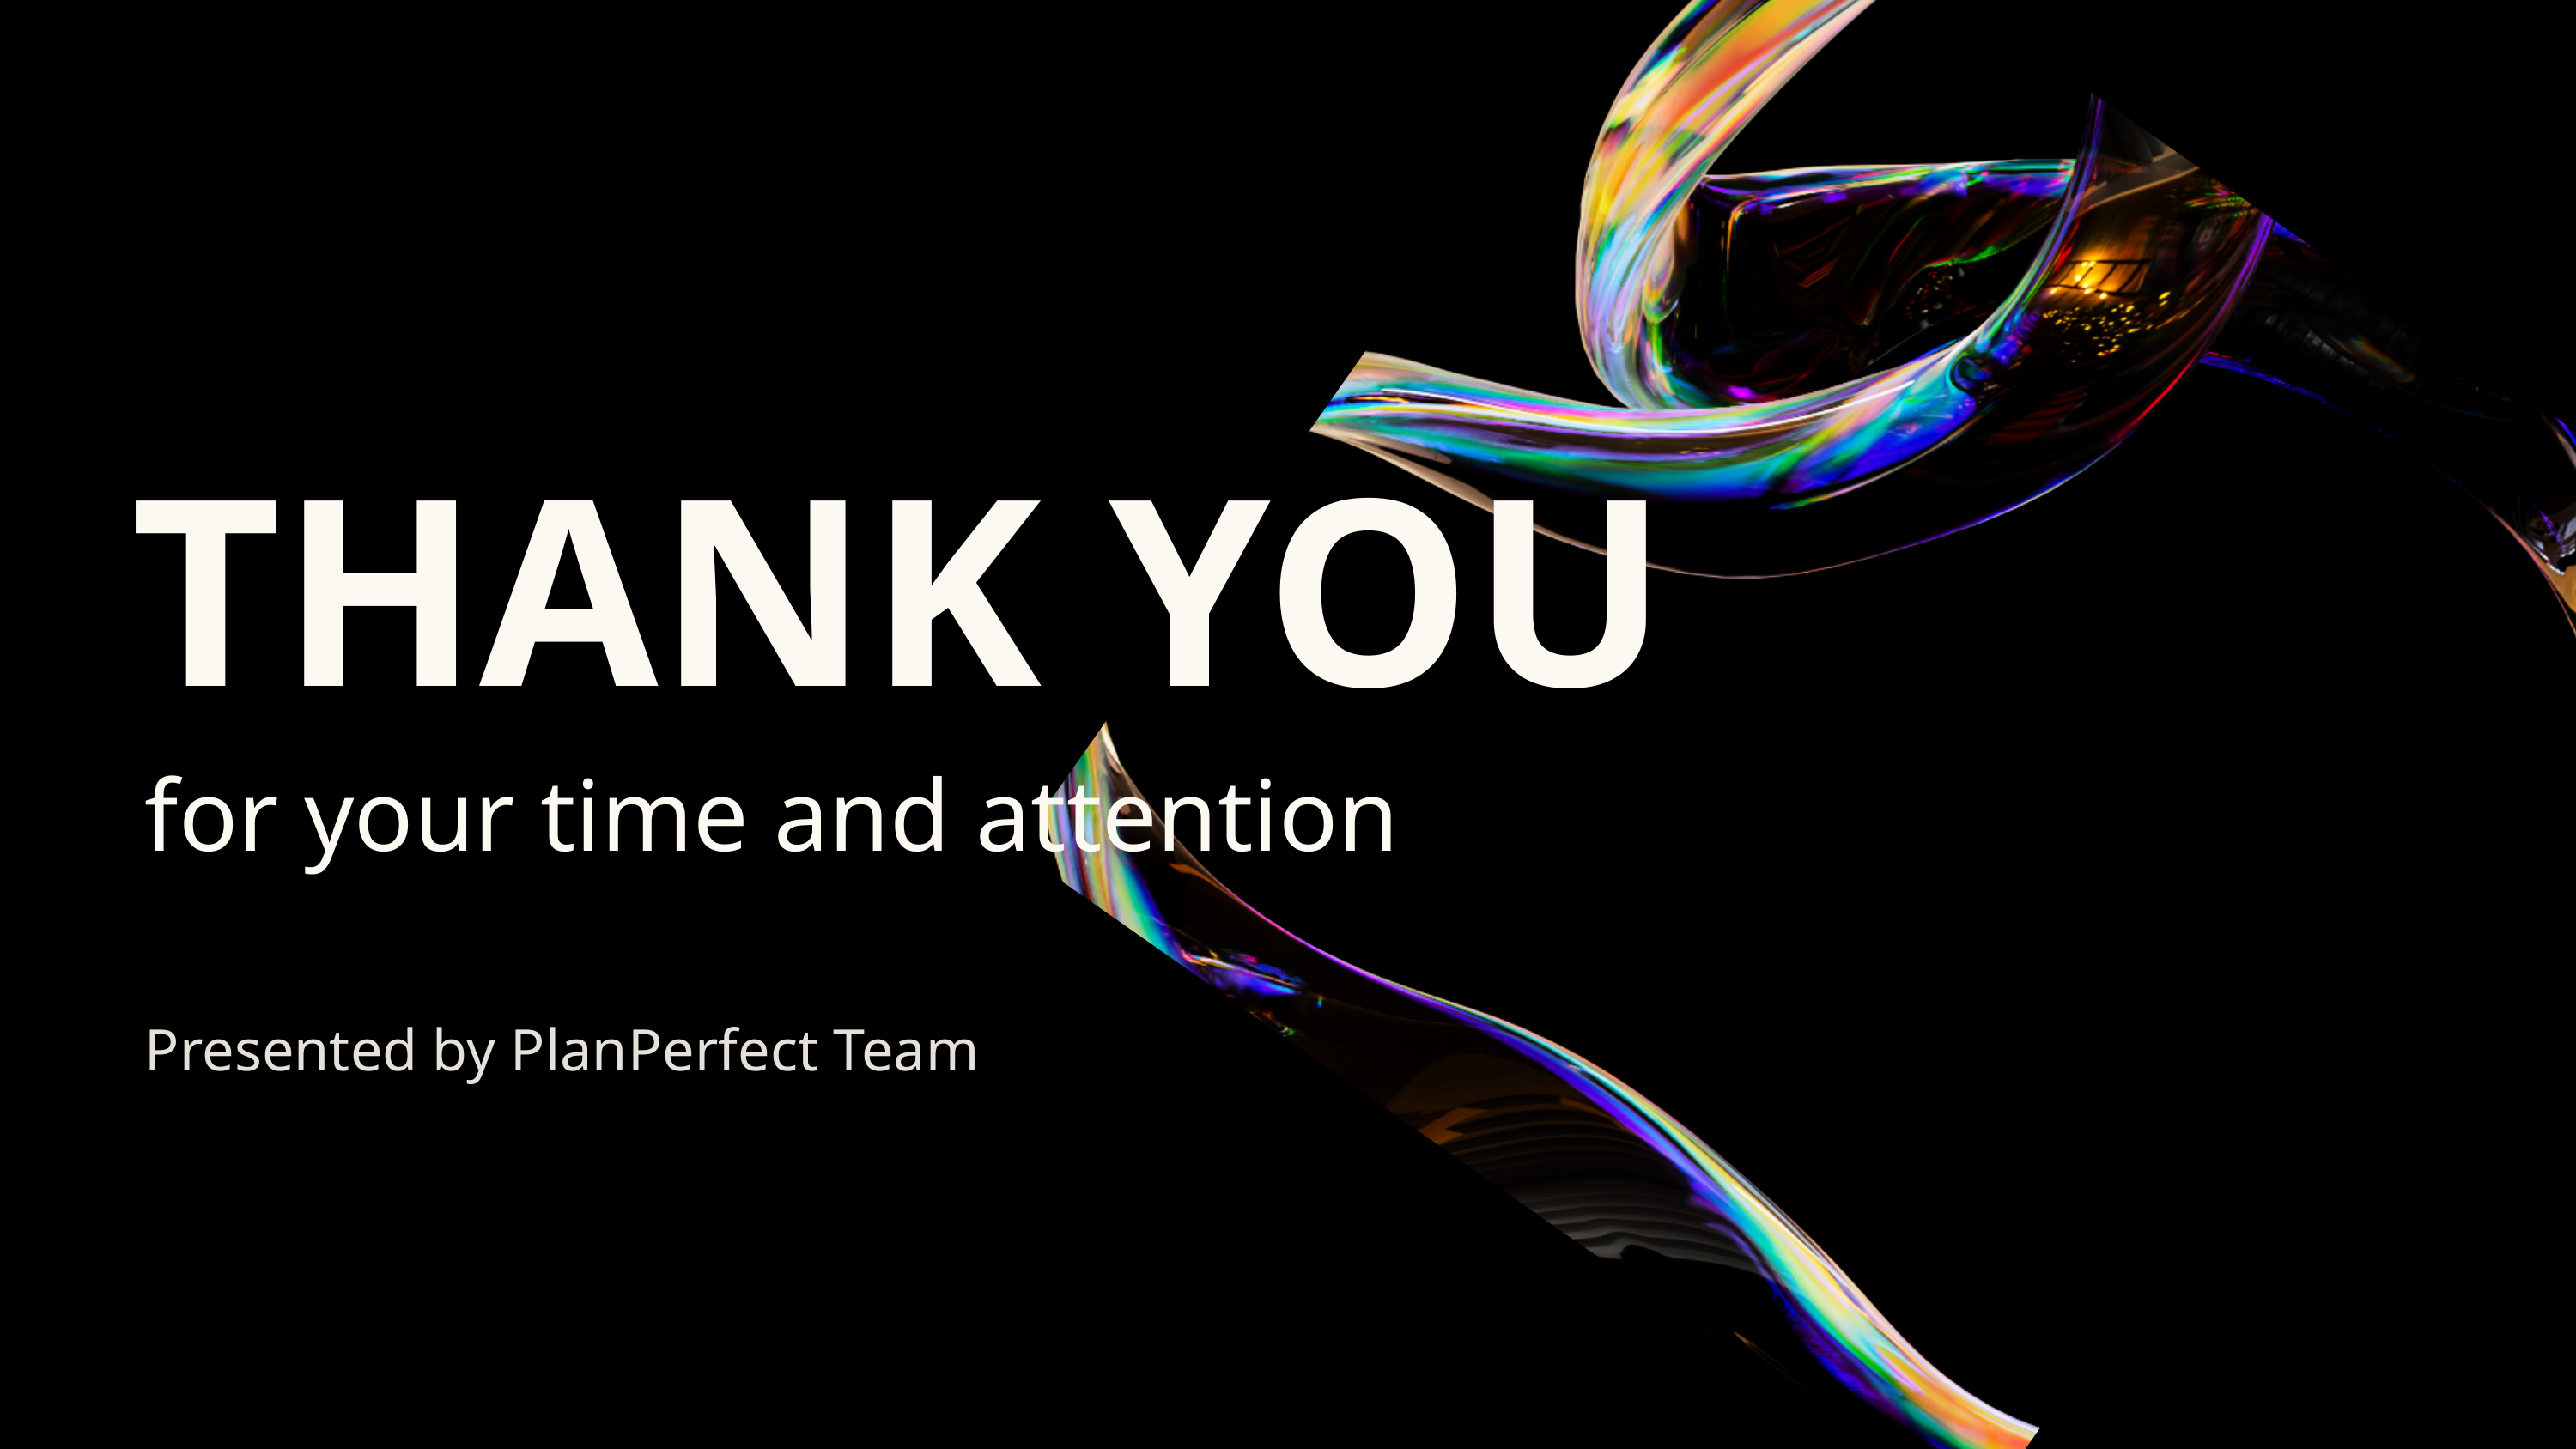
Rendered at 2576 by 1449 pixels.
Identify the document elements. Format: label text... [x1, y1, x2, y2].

text_box Presented by PlanPerfect Team [144, 1002, 1102, 1083]
text_box [1048, 0, 2576, 1449]
text_box THANK YOU [131, 452, 1739, 738]
text_box for your time and attention [144, 762, 1753, 871]
